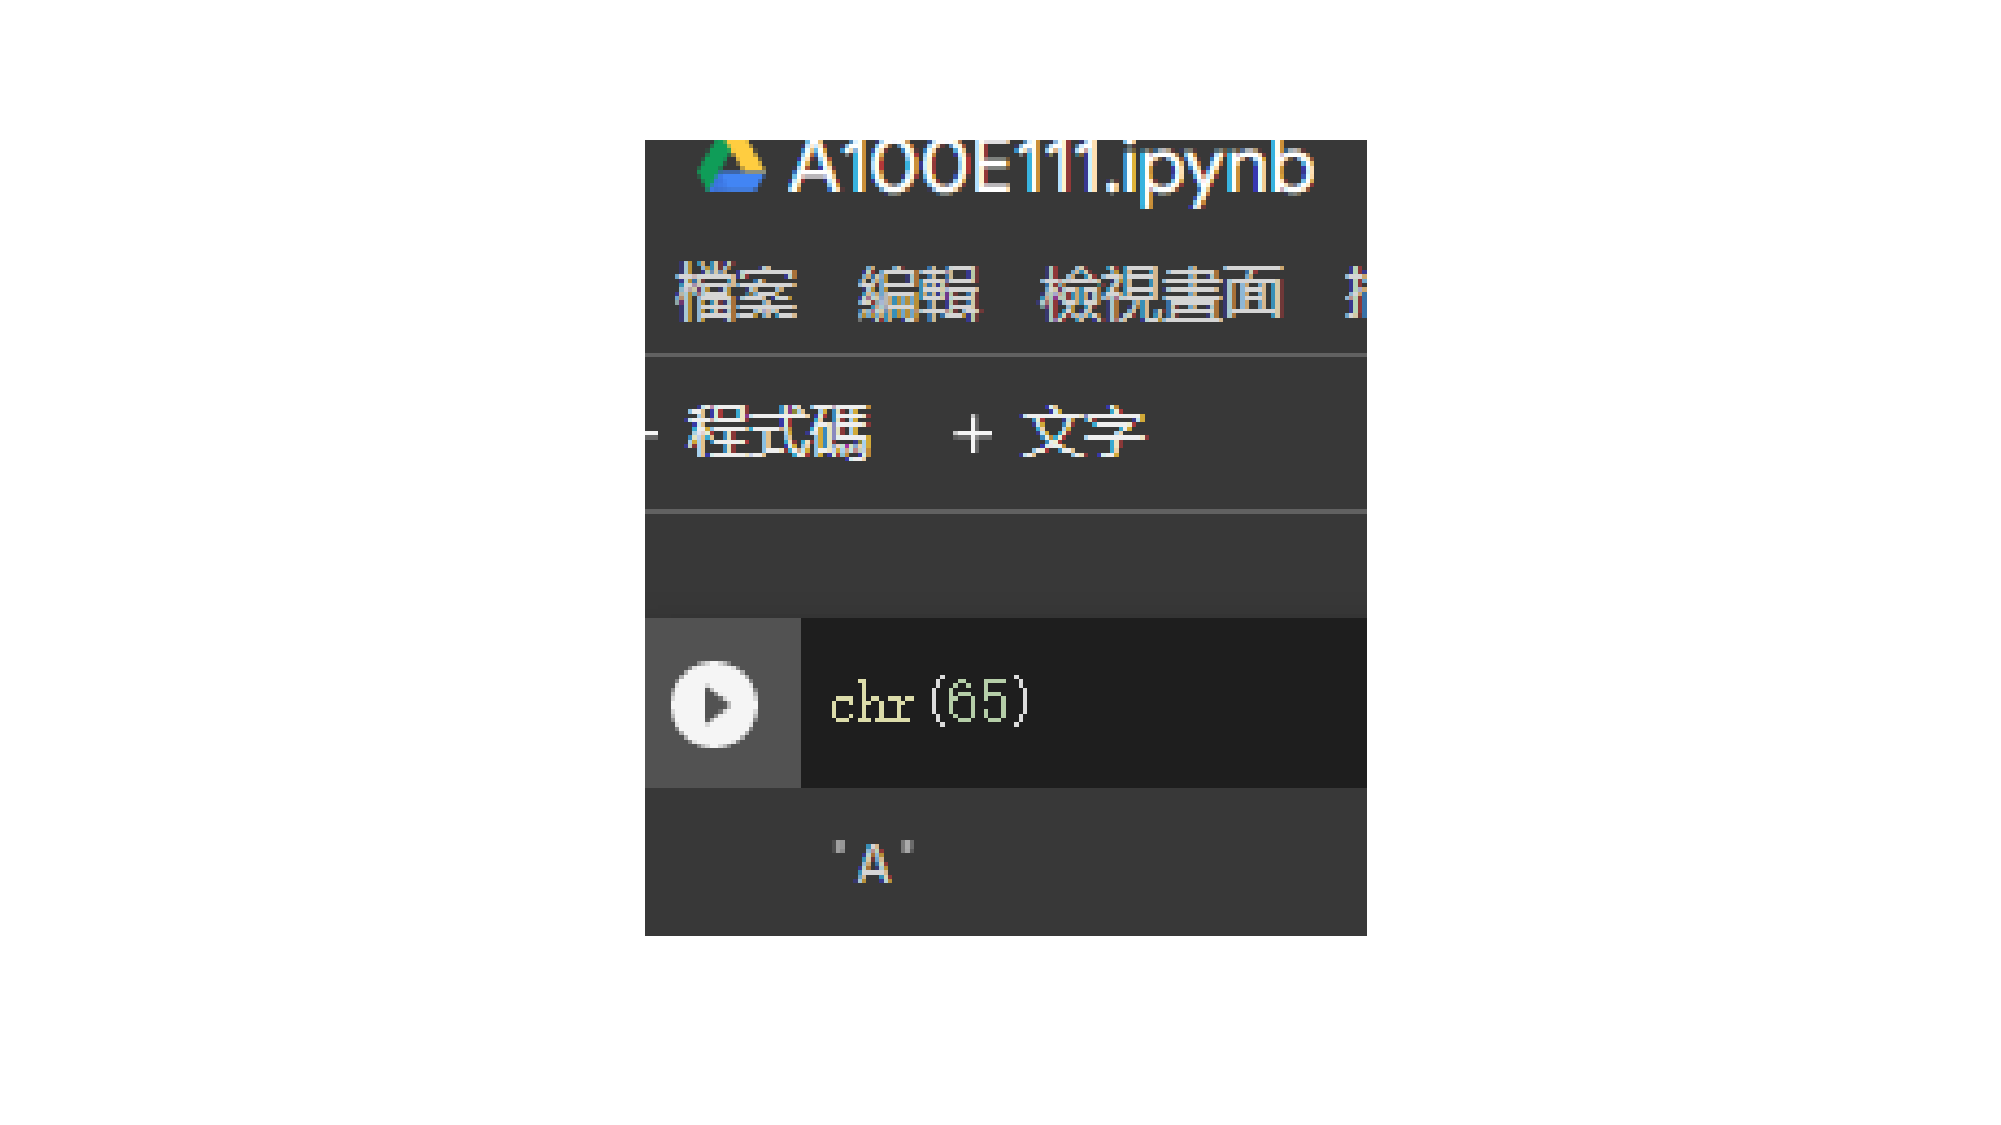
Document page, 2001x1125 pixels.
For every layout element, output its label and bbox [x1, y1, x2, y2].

picture [645, 140, 1367, 936]
